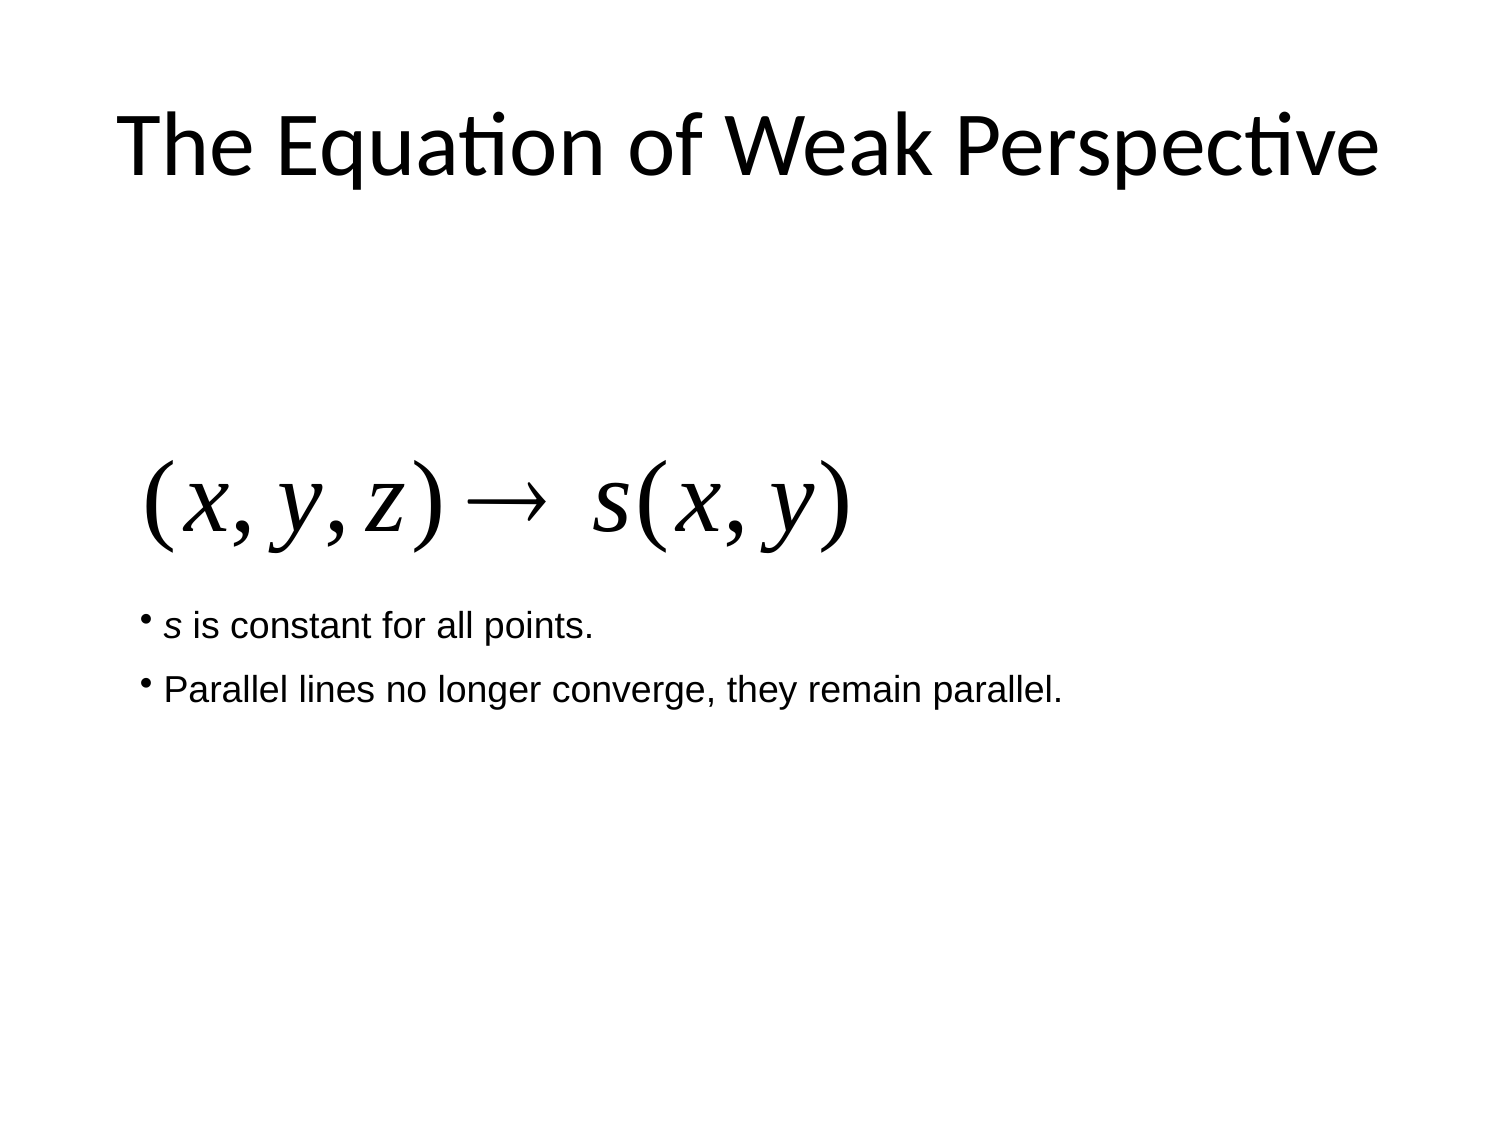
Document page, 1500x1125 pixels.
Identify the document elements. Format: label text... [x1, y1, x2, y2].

title The Equation of Weak Perspective [75, 45, 1425, 233]
text_box s is constant for all points. Parallel lines no longer converge, they remain parallel. [125, 593, 1225, 782]
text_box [128, 437, 871, 575]
